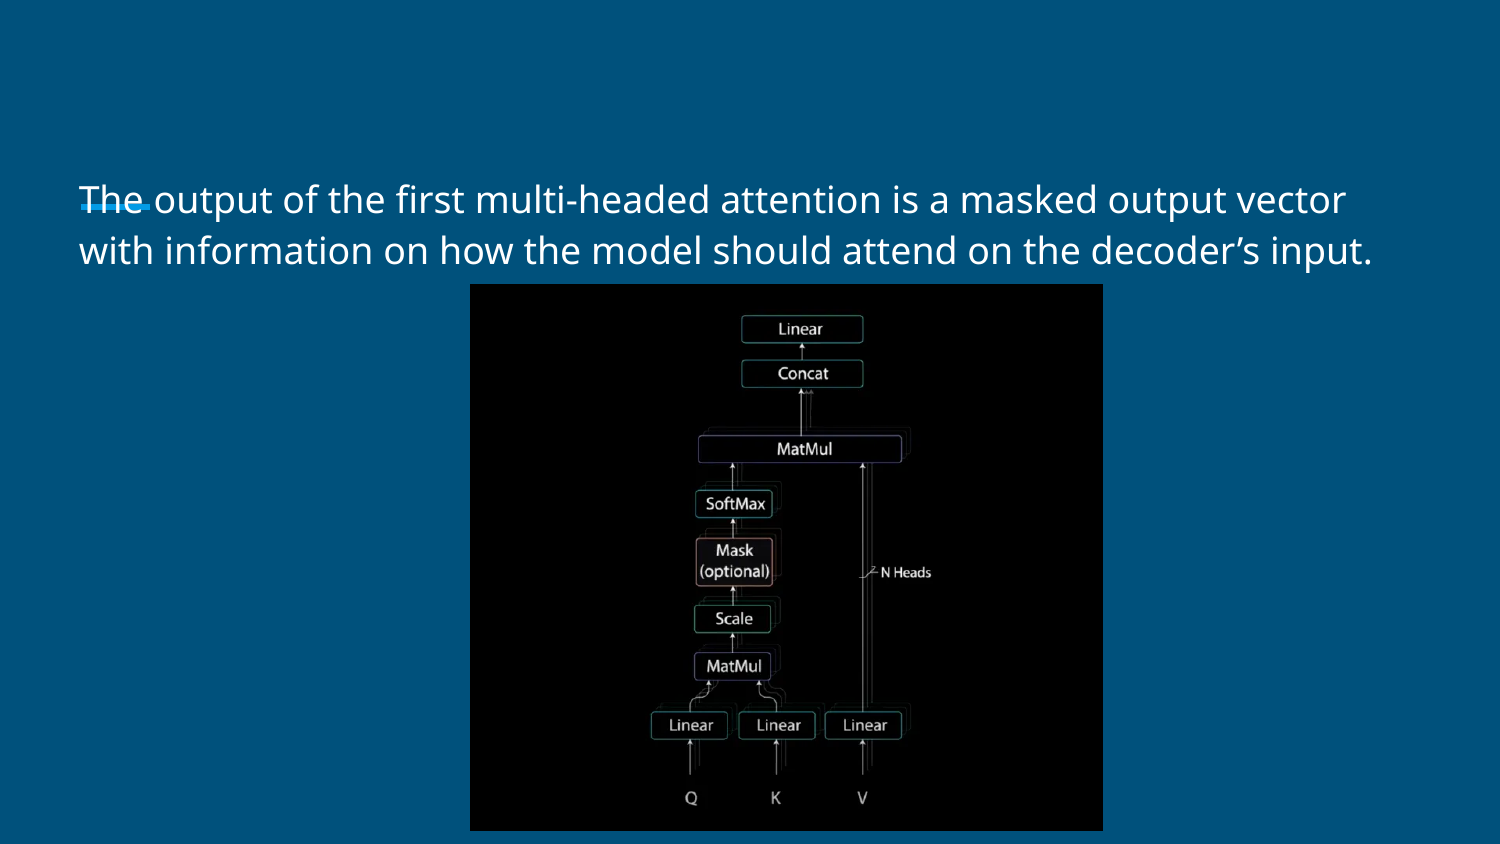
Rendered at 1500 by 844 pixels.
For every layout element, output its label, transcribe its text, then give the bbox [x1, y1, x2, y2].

picture [471, 285, 1102, 830]
list The output of the first multi-headed attention is a masked output vector with information on how the model should attend on the decoder’s input. [63, 154, 1437, 660]
